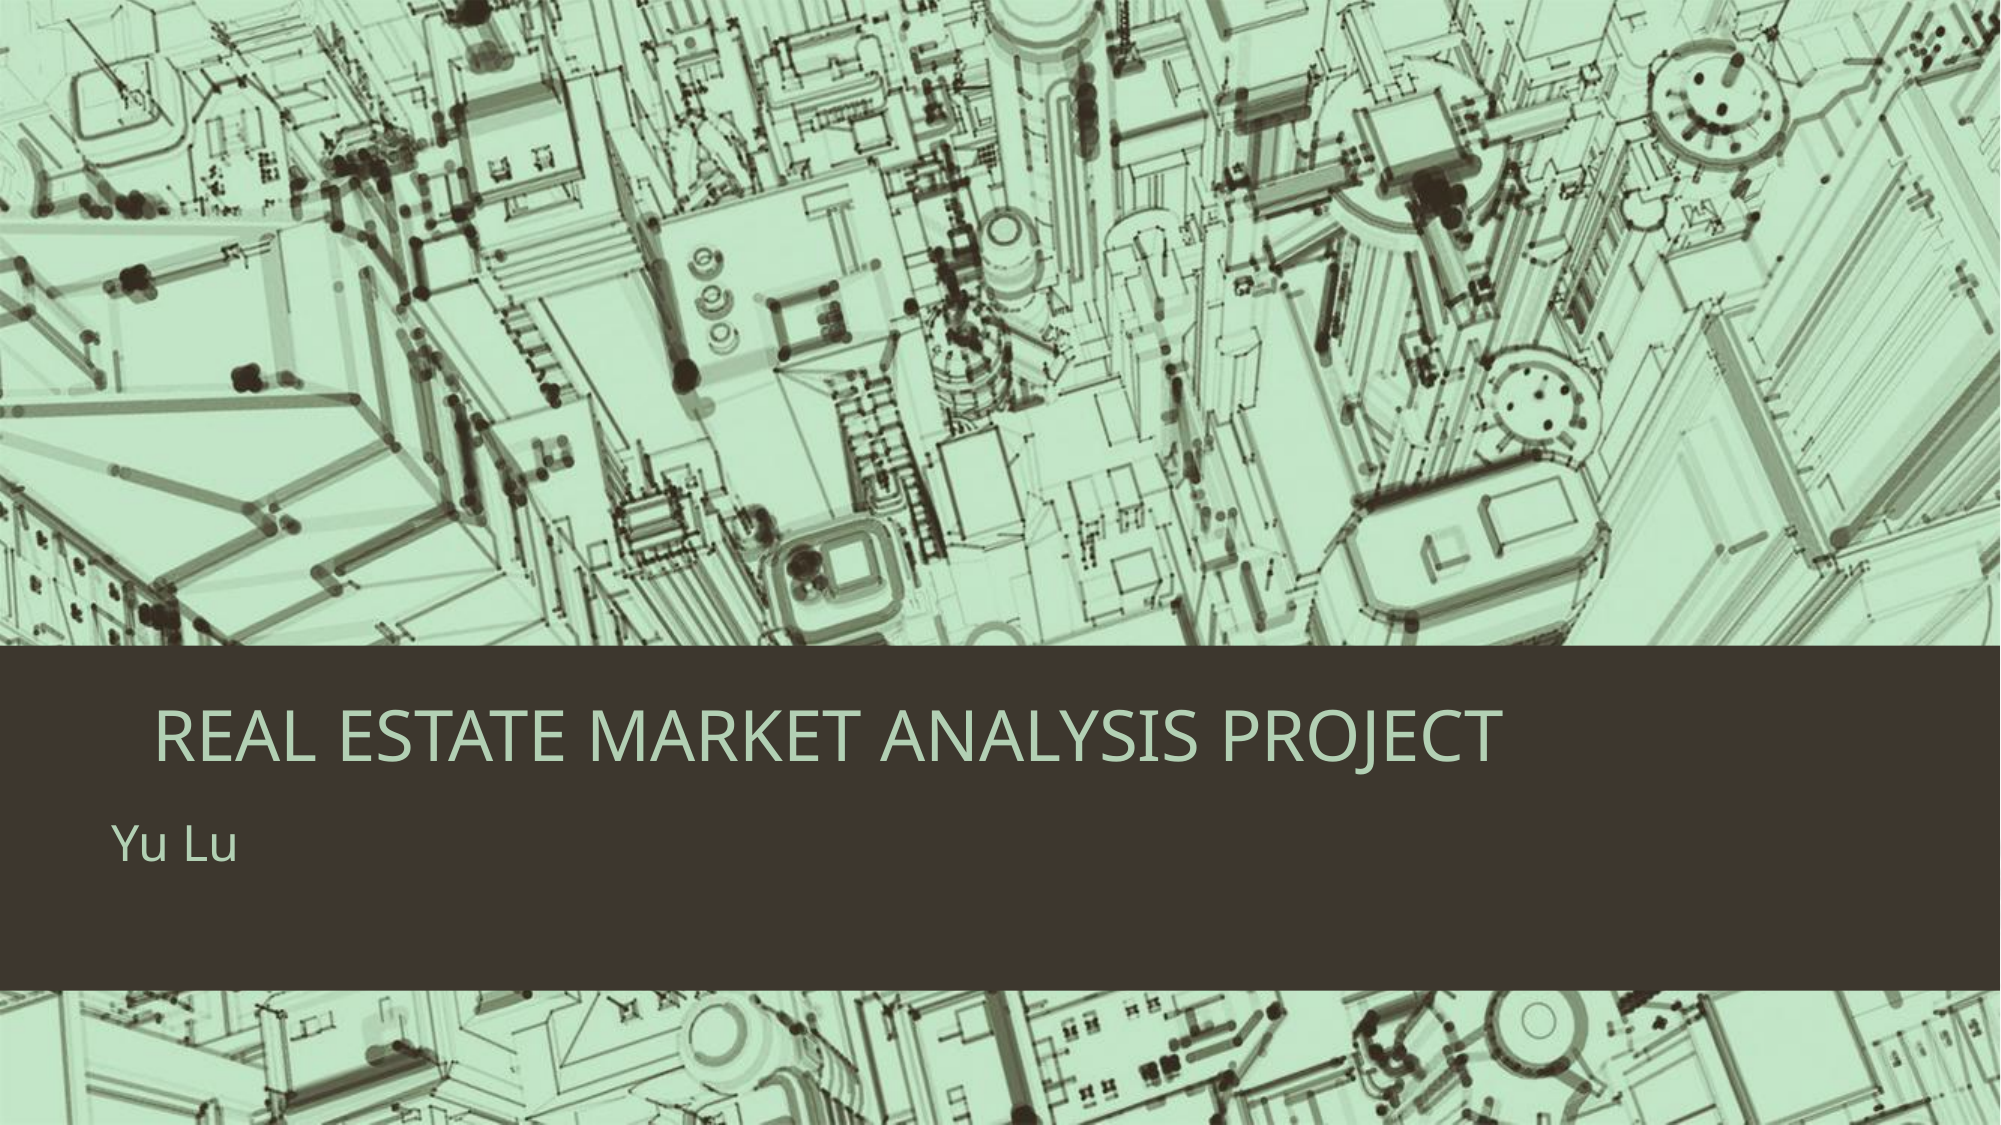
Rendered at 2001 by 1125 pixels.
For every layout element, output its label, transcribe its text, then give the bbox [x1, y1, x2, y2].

picture [0, 0, 2001, 1125]
title REAL ESTATE MARKET ANALYSIS PROJECT [137, 581, 1863, 785]
subtitle Yu Lu [96, 810, 1895, 938]
